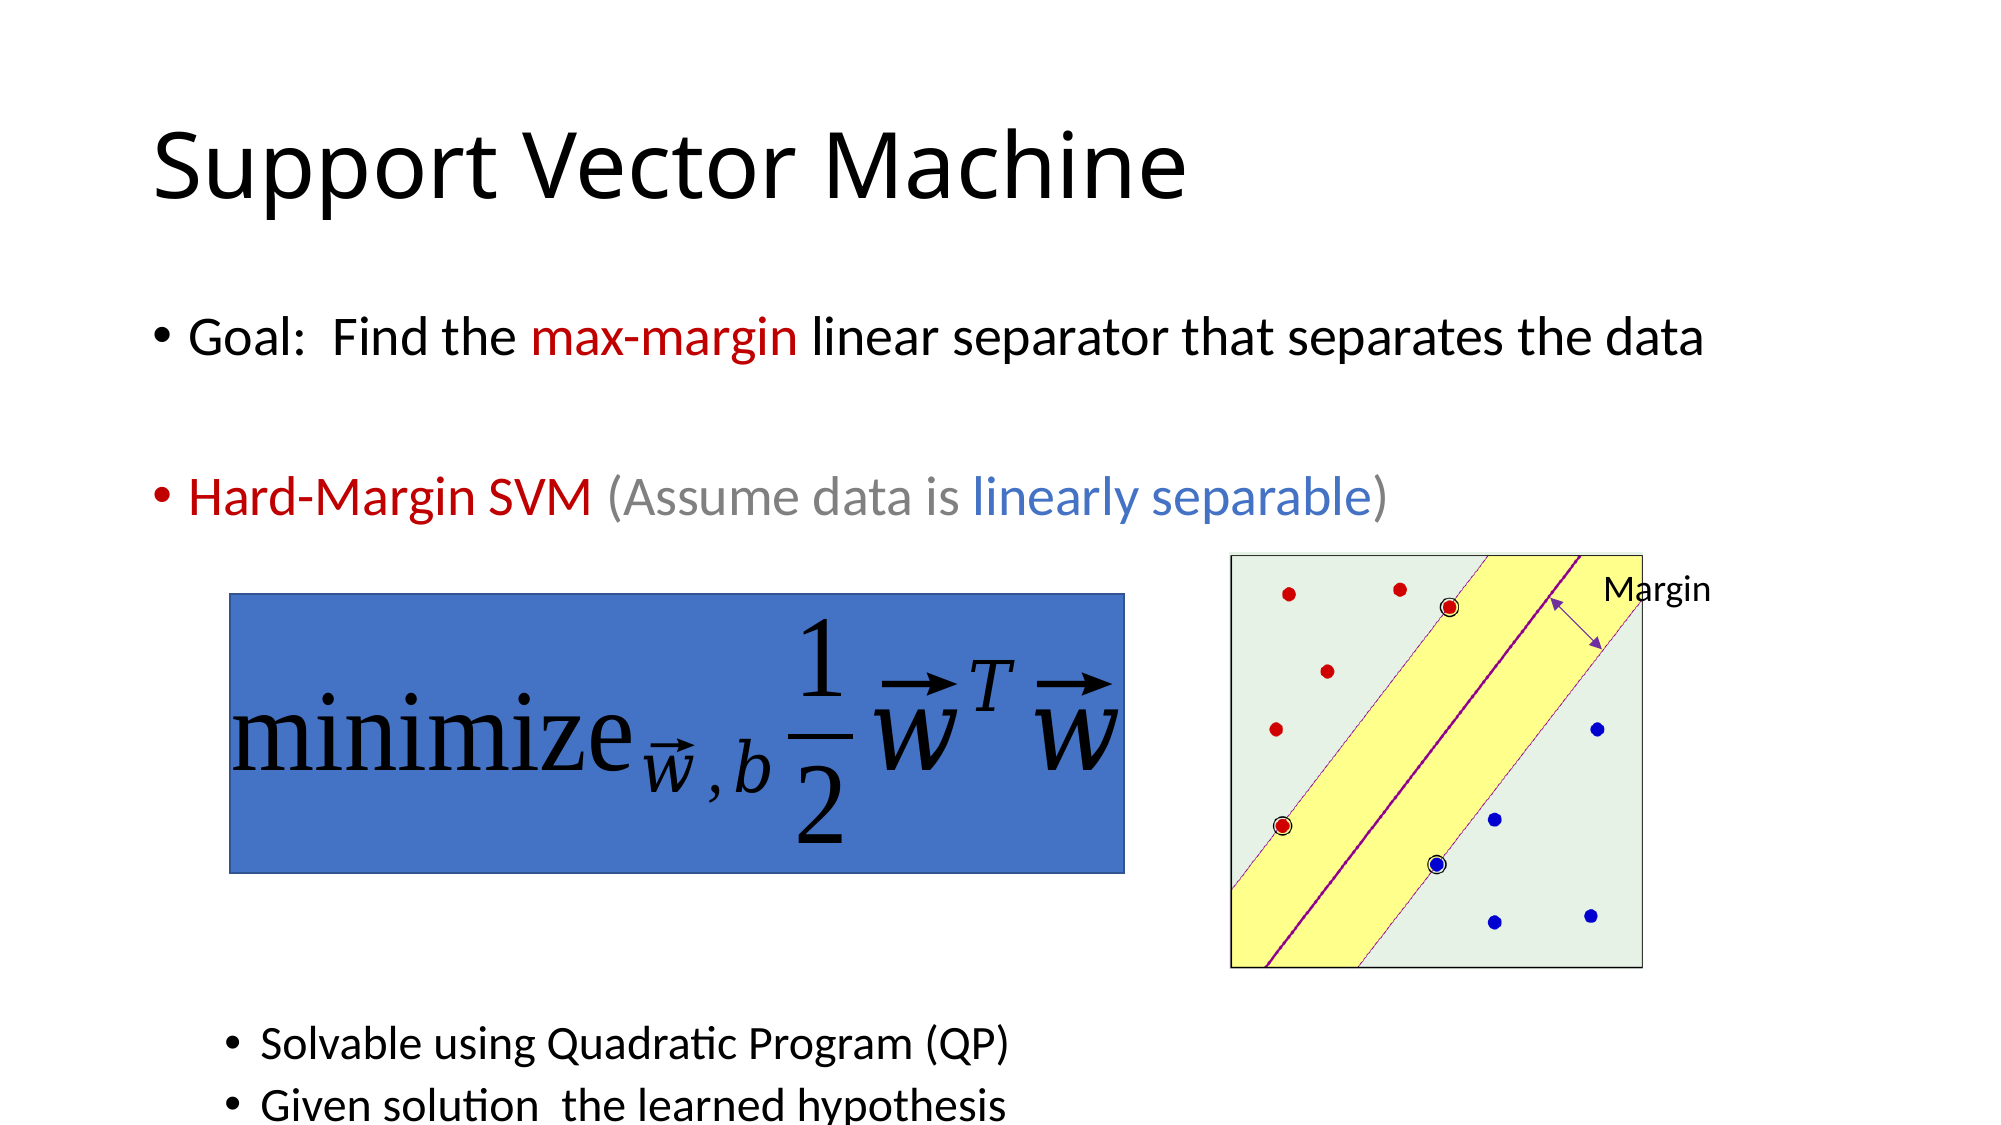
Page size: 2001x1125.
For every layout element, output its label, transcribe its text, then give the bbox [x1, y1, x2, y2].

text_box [1550, 597, 1602, 650]
title Support Vector Machine [137, 59, 1863, 278]
text_box Margin [1643, 556, 1727, 617]
picture [1229, 552, 1643, 969]
